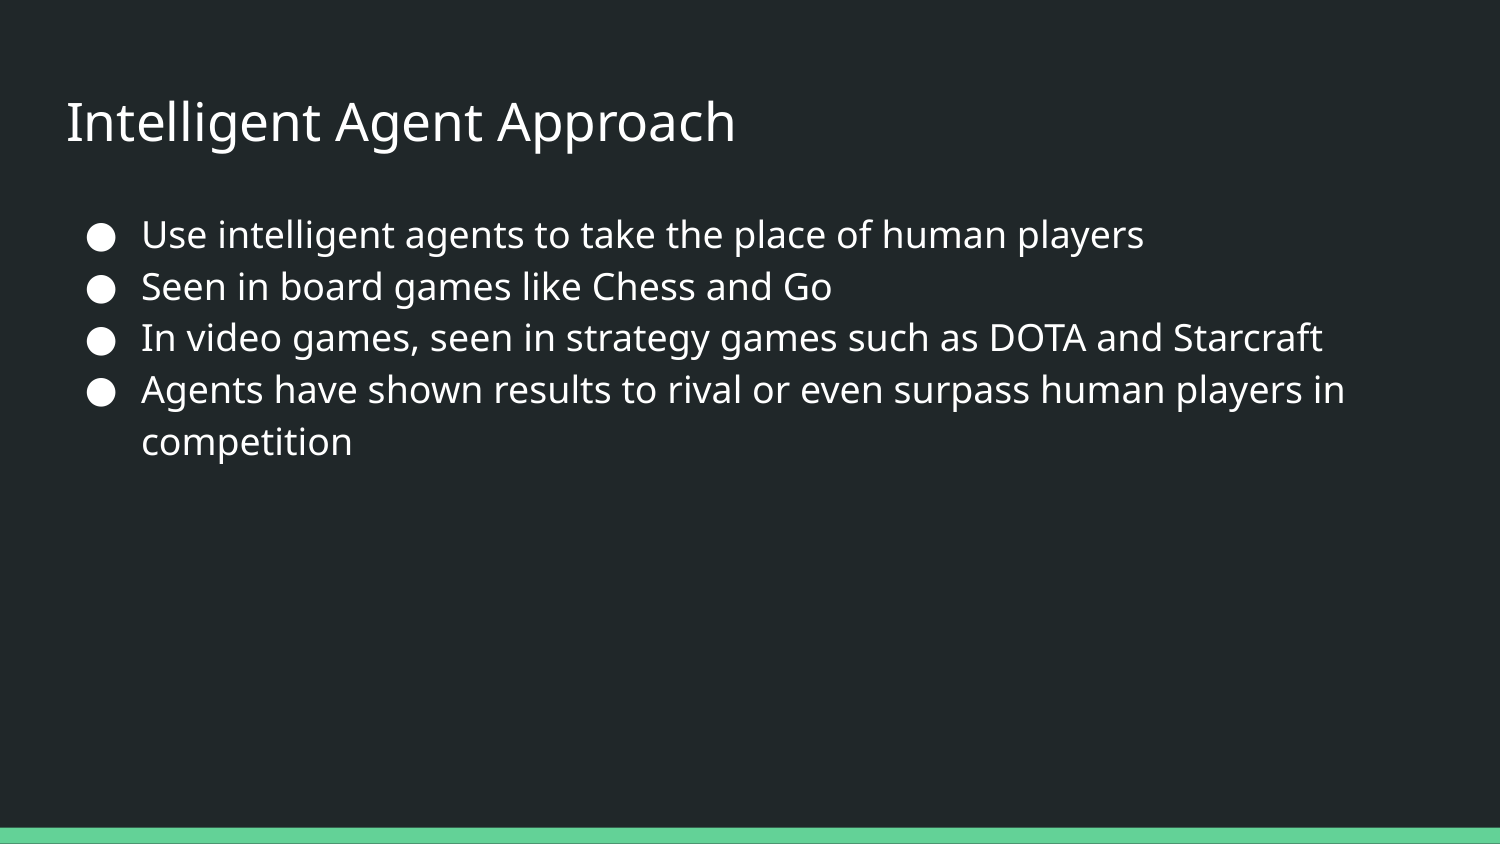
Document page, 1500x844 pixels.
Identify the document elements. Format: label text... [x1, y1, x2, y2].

title Intelligent Agent Approach [51, 72, 1449, 167]
list Use intelligent agents to take the place of human players Seen in board games like Chess and Go In video games, seen in strategy games such as DOTA and Starcraft Agents have shown results to rival or even surpass human players in competition [51, 189, 1449, 750]
